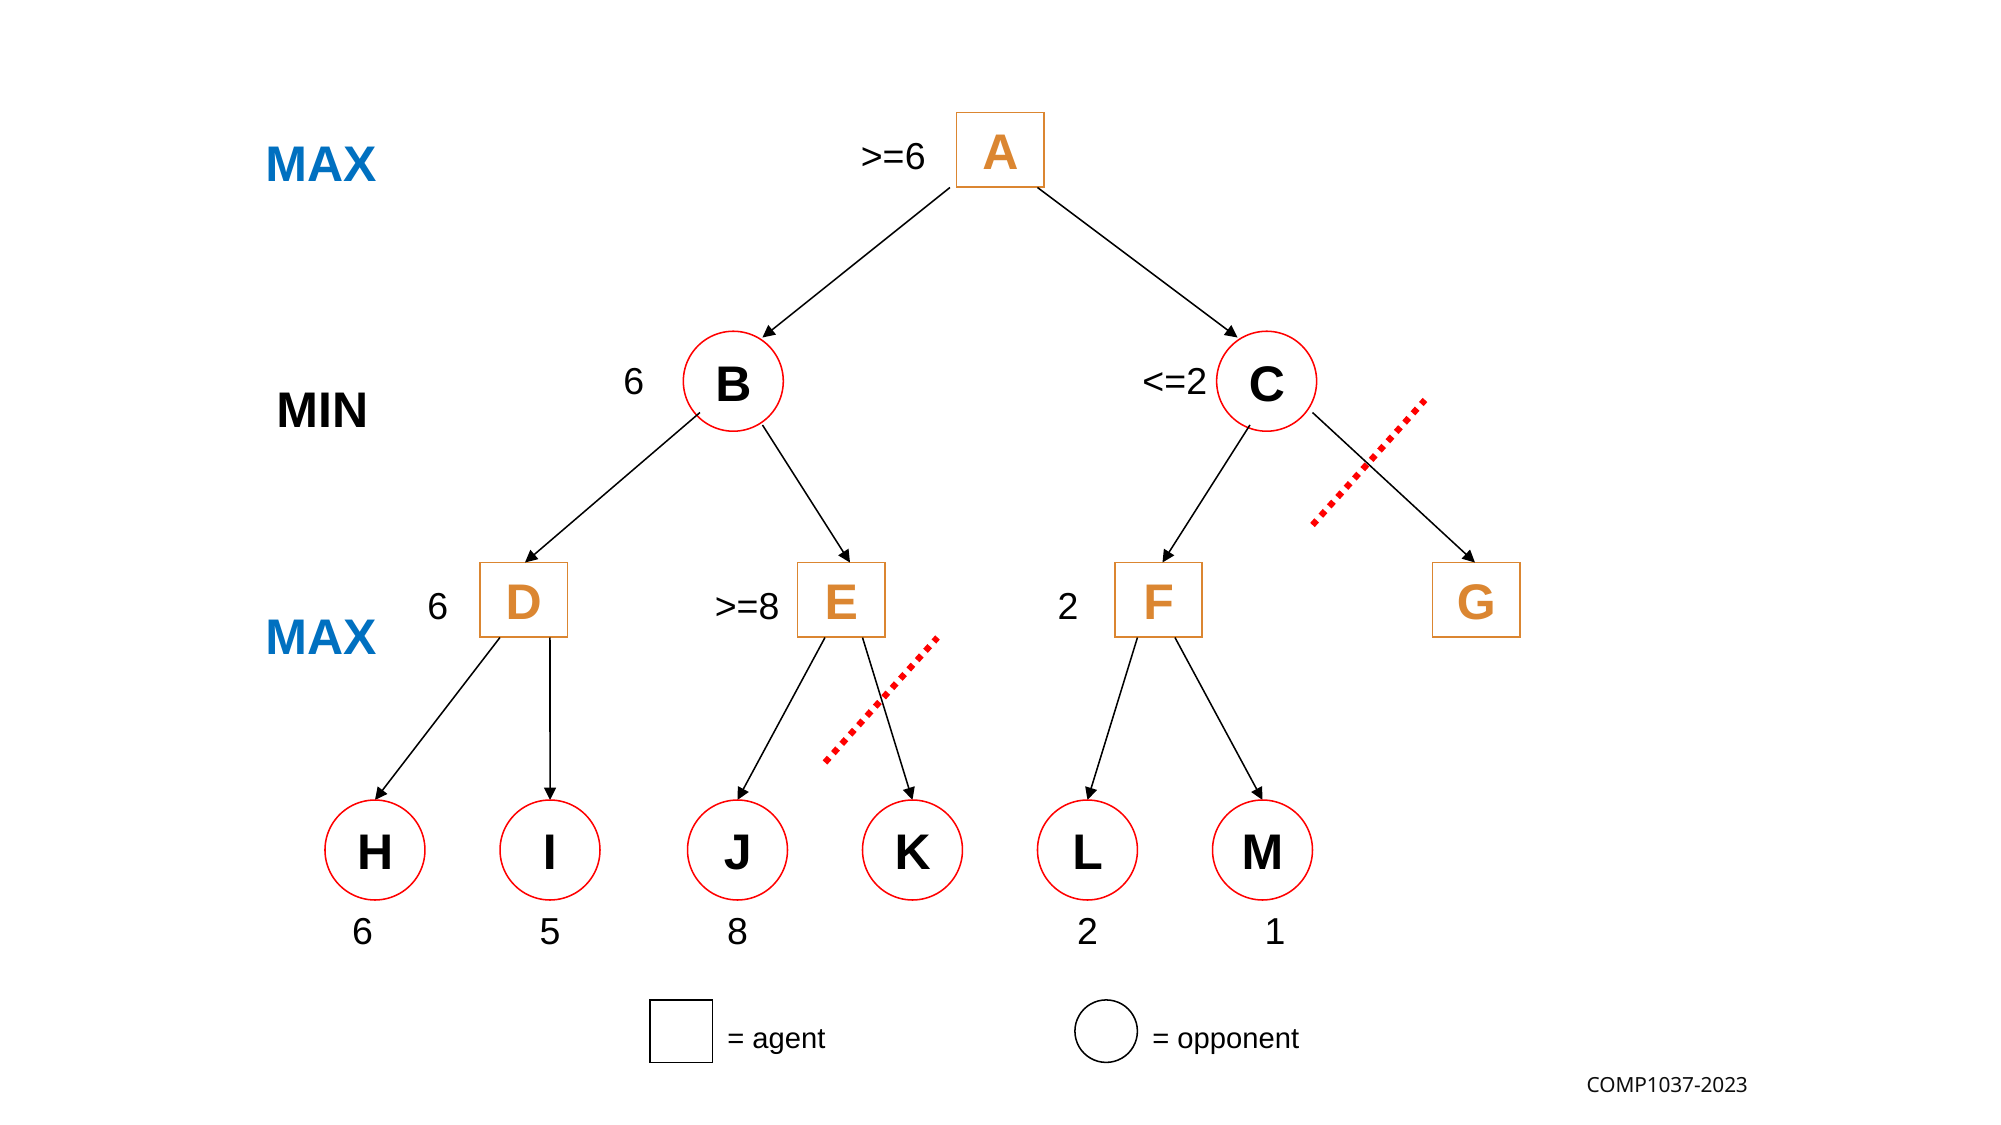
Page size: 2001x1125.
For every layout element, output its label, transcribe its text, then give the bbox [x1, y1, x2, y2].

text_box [683, 187, 1317, 432]
text_box 6 [587, 349, 676, 407]
text_box 5 [474, 899, 625, 960]
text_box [1114, 412, 1521, 640]
text_box MIN [261, 369, 425, 445]
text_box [324, 637, 601, 901]
text_box A [956, 112, 1044, 182]
text_box MAX [250, 597, 414, 673]
text_box 2 [999, 574, 1107, 635]
footer COMP1037-2023 [794, 1061, 1763, 1107]
text_box [649, 999, 713, 1063]
text_box 6 [412, 574, 472, 632]
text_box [479, 412, 886, 640]
text_box MAX [250, 124, 414, 199]
text_box 6 [300, 899, 425, 960]
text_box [1037, 637, 1313, 901]
text_box 2 [1012, 899, 1163, 960]
text_box [1074, 999, 1138, 1061]
text_box 1 [1199, 899, 1350, 960]
text_box = opponent [1137, 1012, 1413, 1061]
text_box >=6 [825, 124, 957, 182]
text_box = agent [713, 1012, 988, 1063]
text_box 8 [662, 899, 813, 960]
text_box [687, 637, 963, 901]
